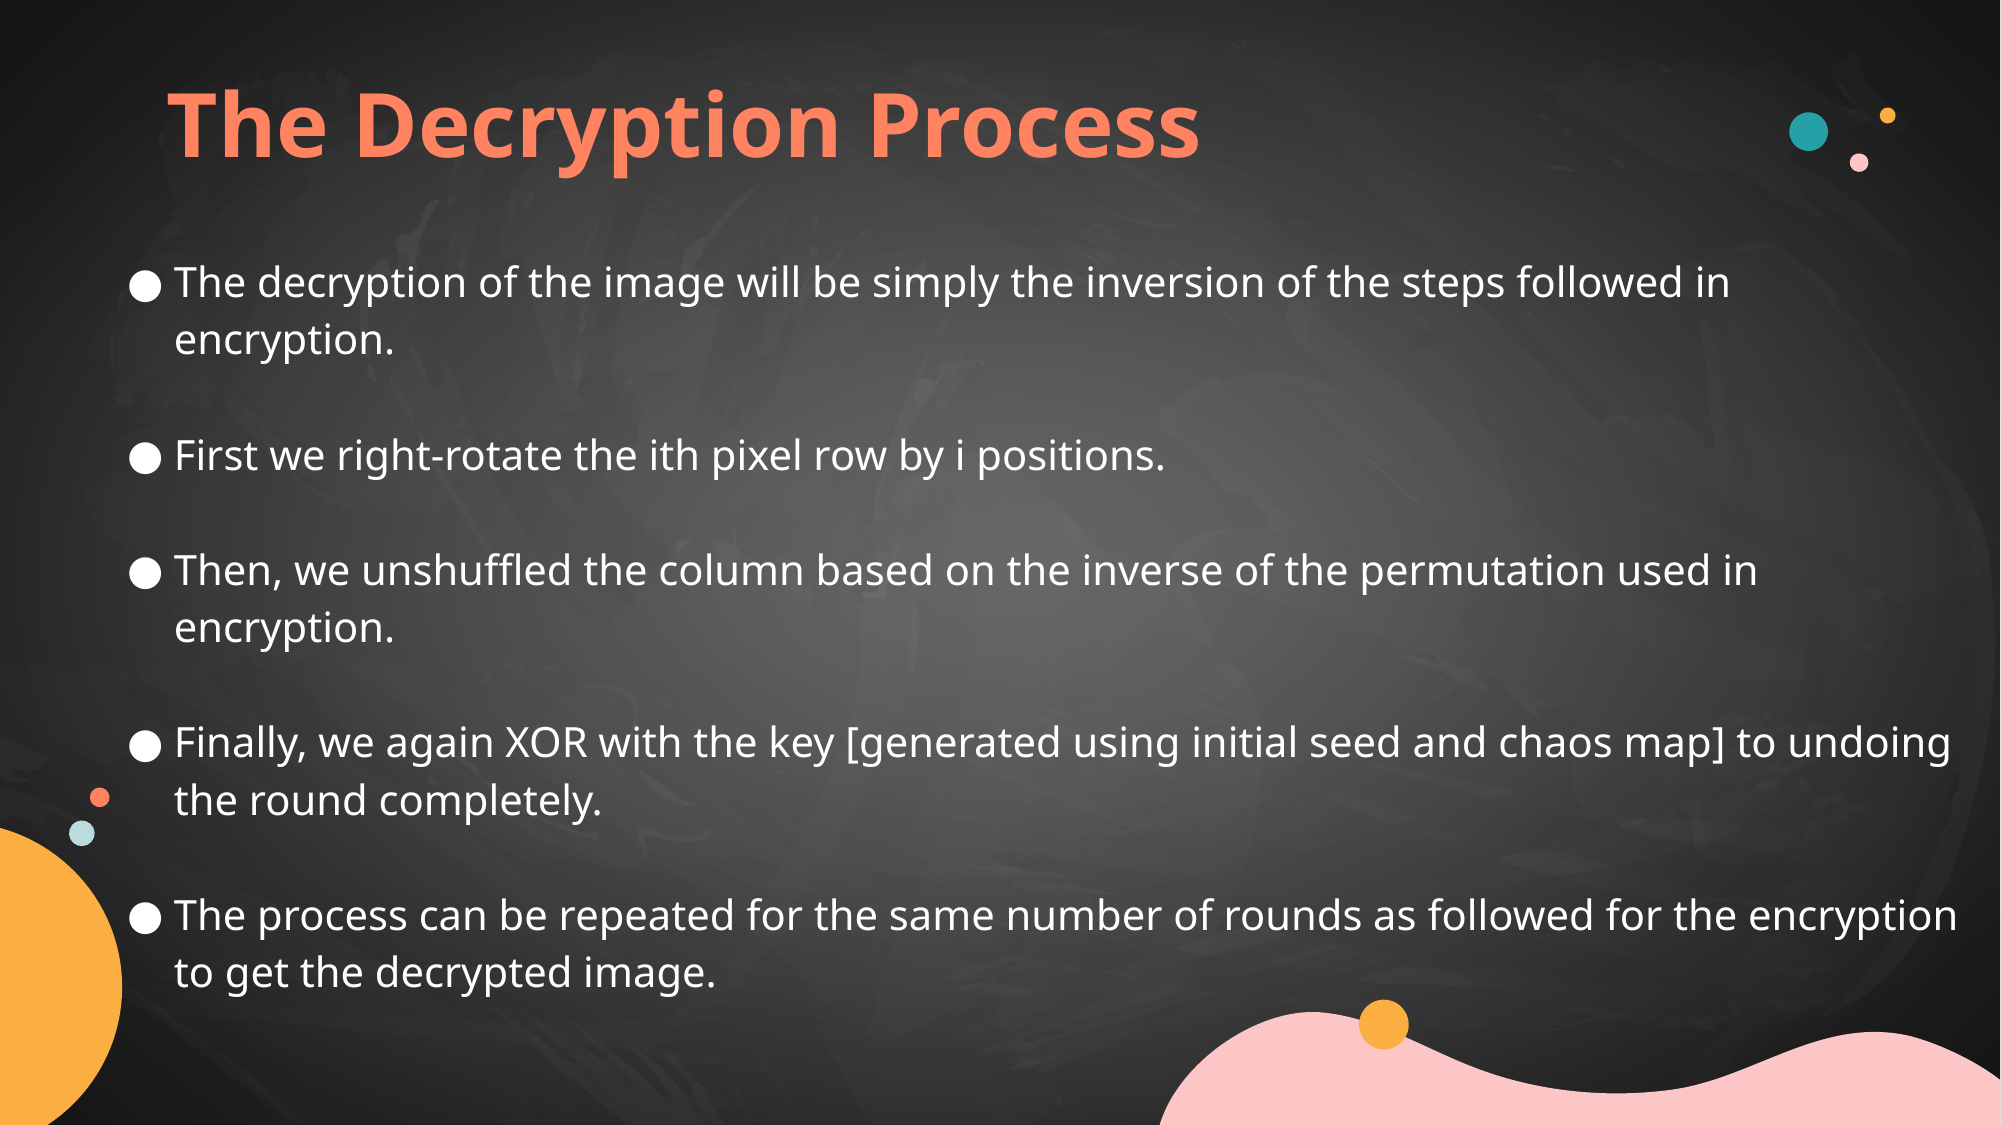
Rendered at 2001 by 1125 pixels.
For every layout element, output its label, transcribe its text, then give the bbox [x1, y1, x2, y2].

text_box The decryption of the image will be simply the inversion of the steps followed in encryption. First we right-rotate the ith pixel row by i positions. Then, we unshuffled the column based on the inverse of the permutation used in encryption. Finally, we again XOR with the key [generated using initial seed and chaos map] to undoing the round completely. The process can be repeated for the same number of rounds as followed for the encryption to get the decrypted image. [112, 240, 1976, 982]
title The Decryption Process [146, 48, 1854, 175]
picture [0, 0, 2001, 1125]
